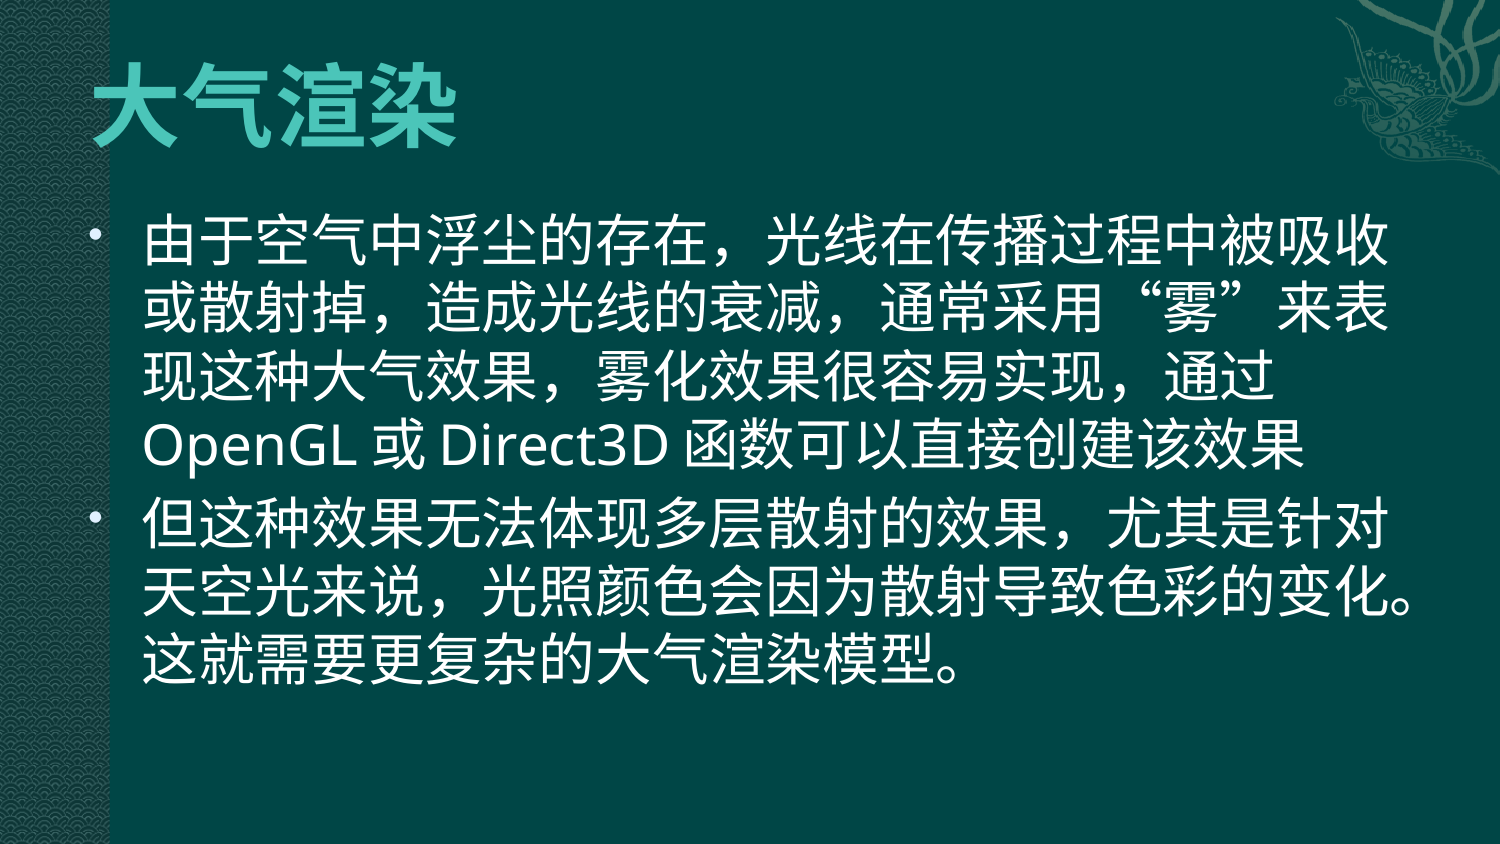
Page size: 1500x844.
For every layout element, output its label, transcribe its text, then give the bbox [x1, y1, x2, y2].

list 由于空气中浮尘的存在，光线在传播过程中被吸收或散射掉，造成光线的衰减，通常采用“雾”来表现这种大气效果，雾化效果很容易实现，通过OpenGL或Direct3D函数可以直接创建该效果 但这种效果无法体现多层散射的效果，尤其是针对天空光来说，光照颜色会因为散射导致色彩的变化。这就需要更复杂的大气渲染模型。 [75, 196, 1425, 754]
title 大气渲染 [75, 33, 1351, 175]
picture [0, 0, 110, 844]
